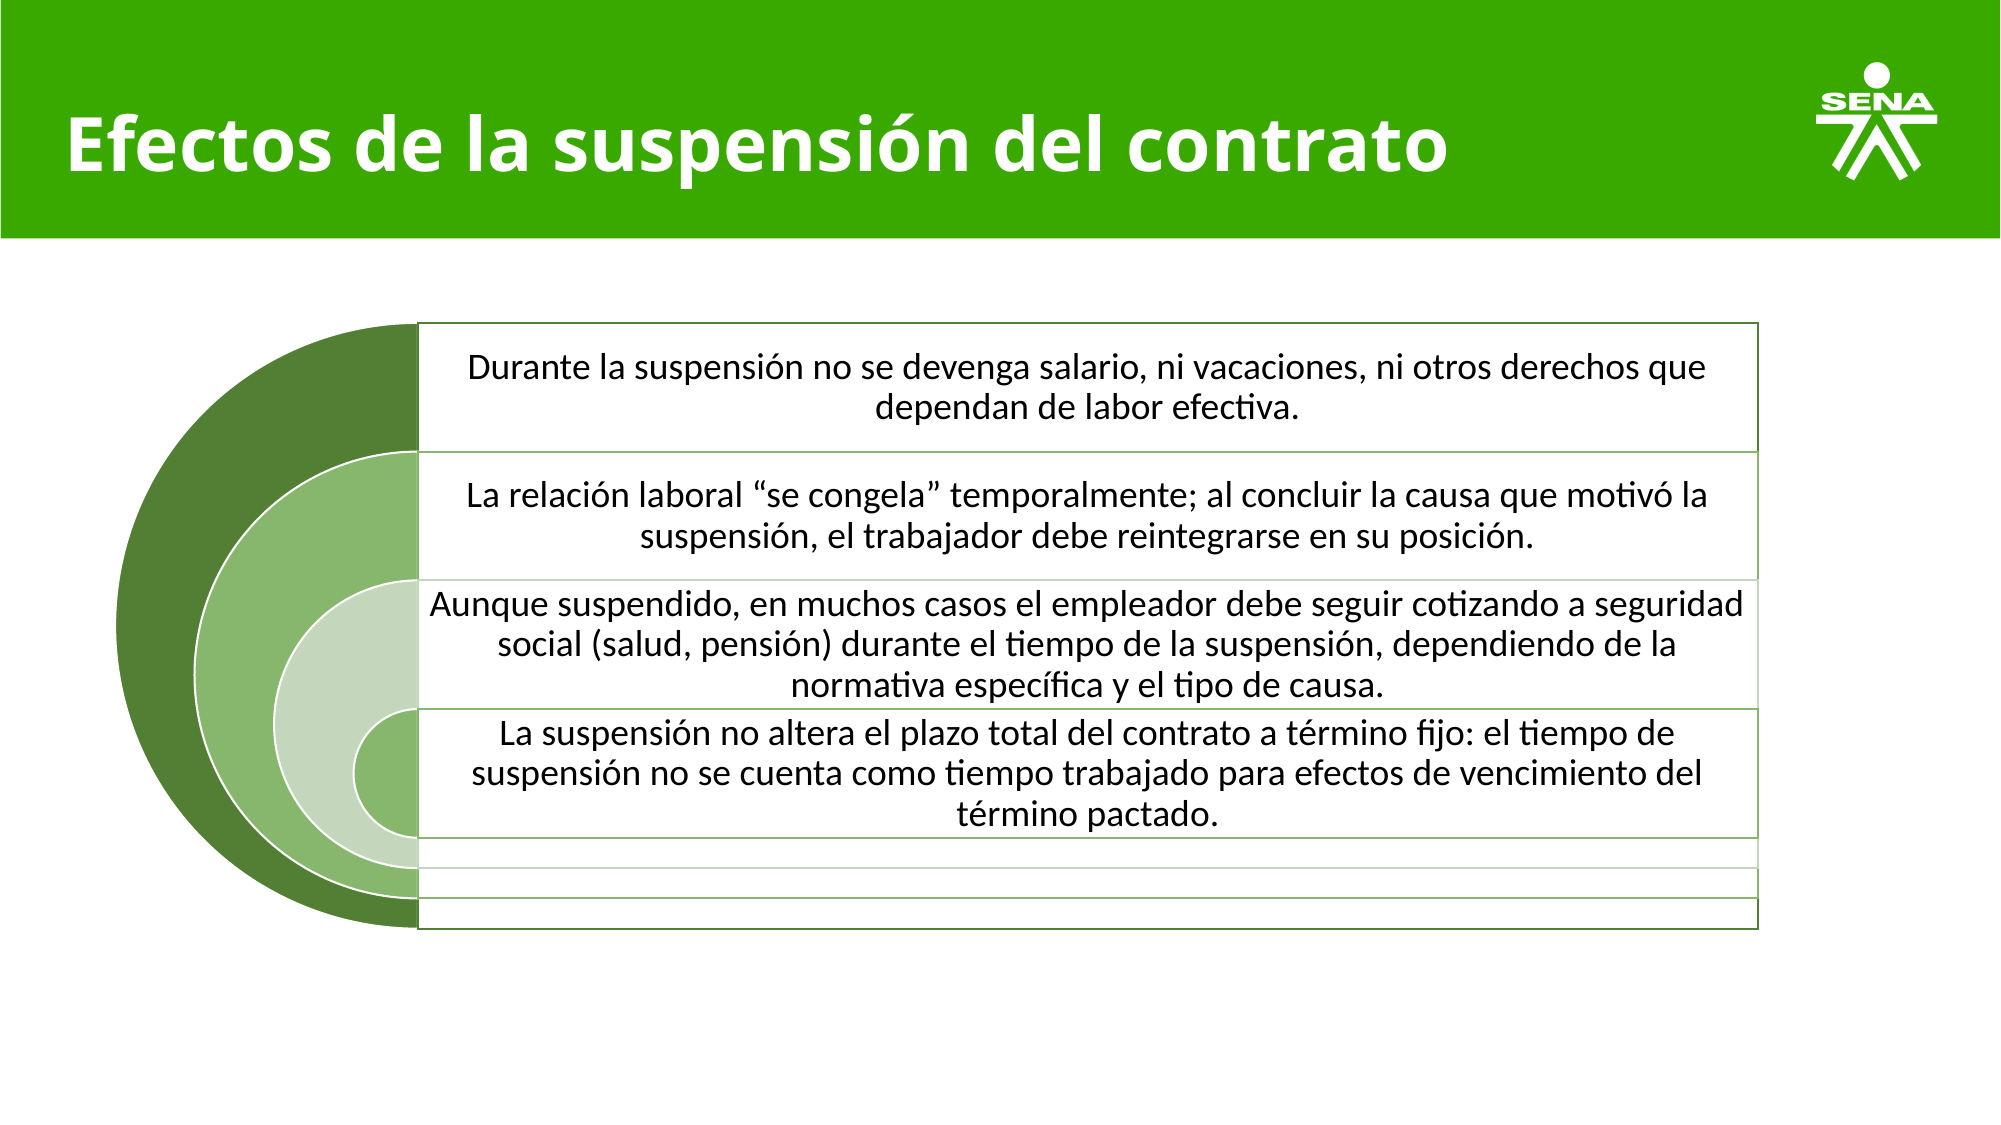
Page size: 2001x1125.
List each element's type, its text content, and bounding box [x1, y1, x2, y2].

title Efectos de la suspensión del contrato [49, 38, 1929, 257]
picture [0, 0, 2001, 1125]
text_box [115, 322, 1758, 929]
